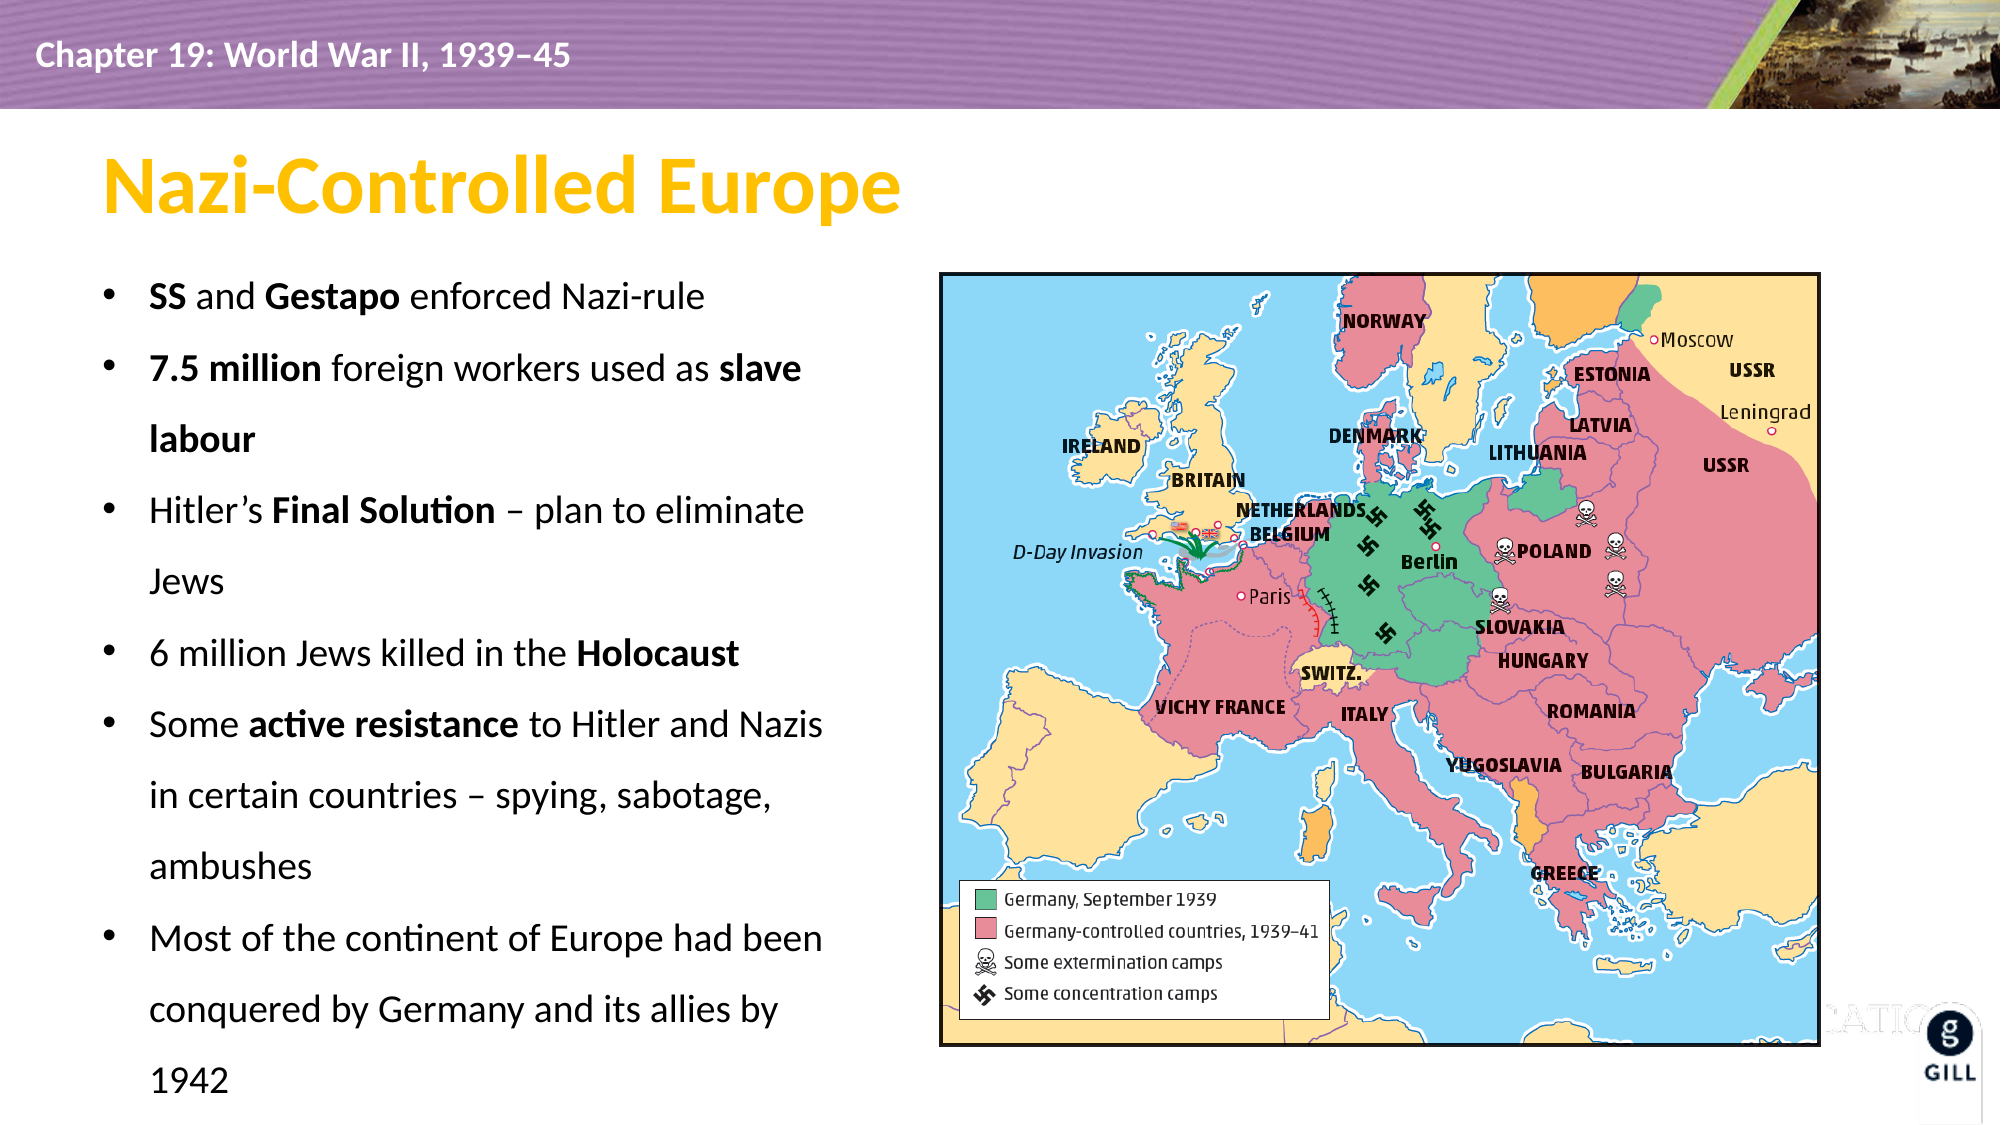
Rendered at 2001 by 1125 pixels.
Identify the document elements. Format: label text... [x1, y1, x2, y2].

picture [0, 0, 2000, 109]
text_box SS and Gestapo enforced Nazi-rule 7.5 million foreign workers used as slave labour Hitler’s Final Solution – plan to eliminate Jews 6 million Jews killed in the Holocaust Some active resistance to Hitler and Nazis in certain countries – spying, sabotage, ambushes Most of the continent of Europe had been conquered by Germany and its allies by 1942 [87, 239, 871, 1109]
text_box Nazi-Controlled Europe [87, 123, 2000, 238]
picture [933, 268, 2001, 1125]
